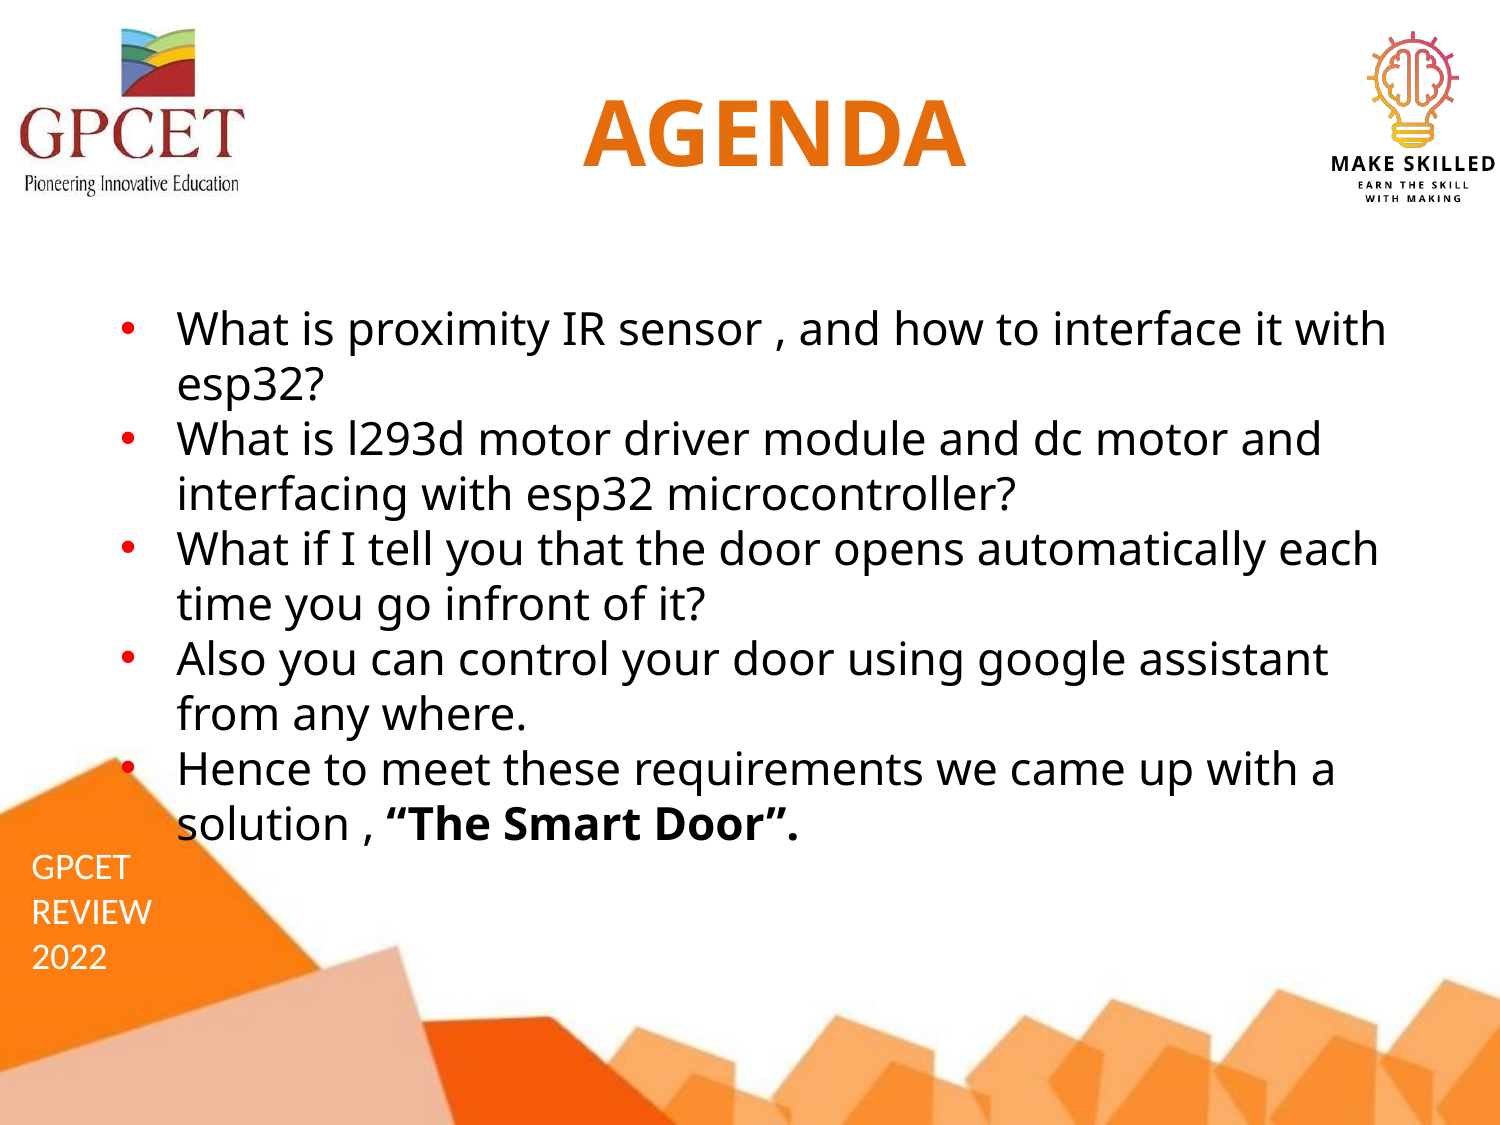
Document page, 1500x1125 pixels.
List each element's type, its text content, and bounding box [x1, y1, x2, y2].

text_box GPCET REVIEW 2022 [23, 834, 210, 985]
picture [0, 0, 1500, 1125]
list What is proximity IR sensor , and how to interface it with esp32? What is l293d motor driver module and dc motor and interfacing with esp32 microcontroller? What if I tell you that the door opens automatically each time you go infront of it? Also you can control your door using google assistant from any where. Hence to meet these requirements we came up with a solution , “The Smart Door”. [112, 237, 1425, 957]
title AGENDA [324, 62, 1225, 197]
